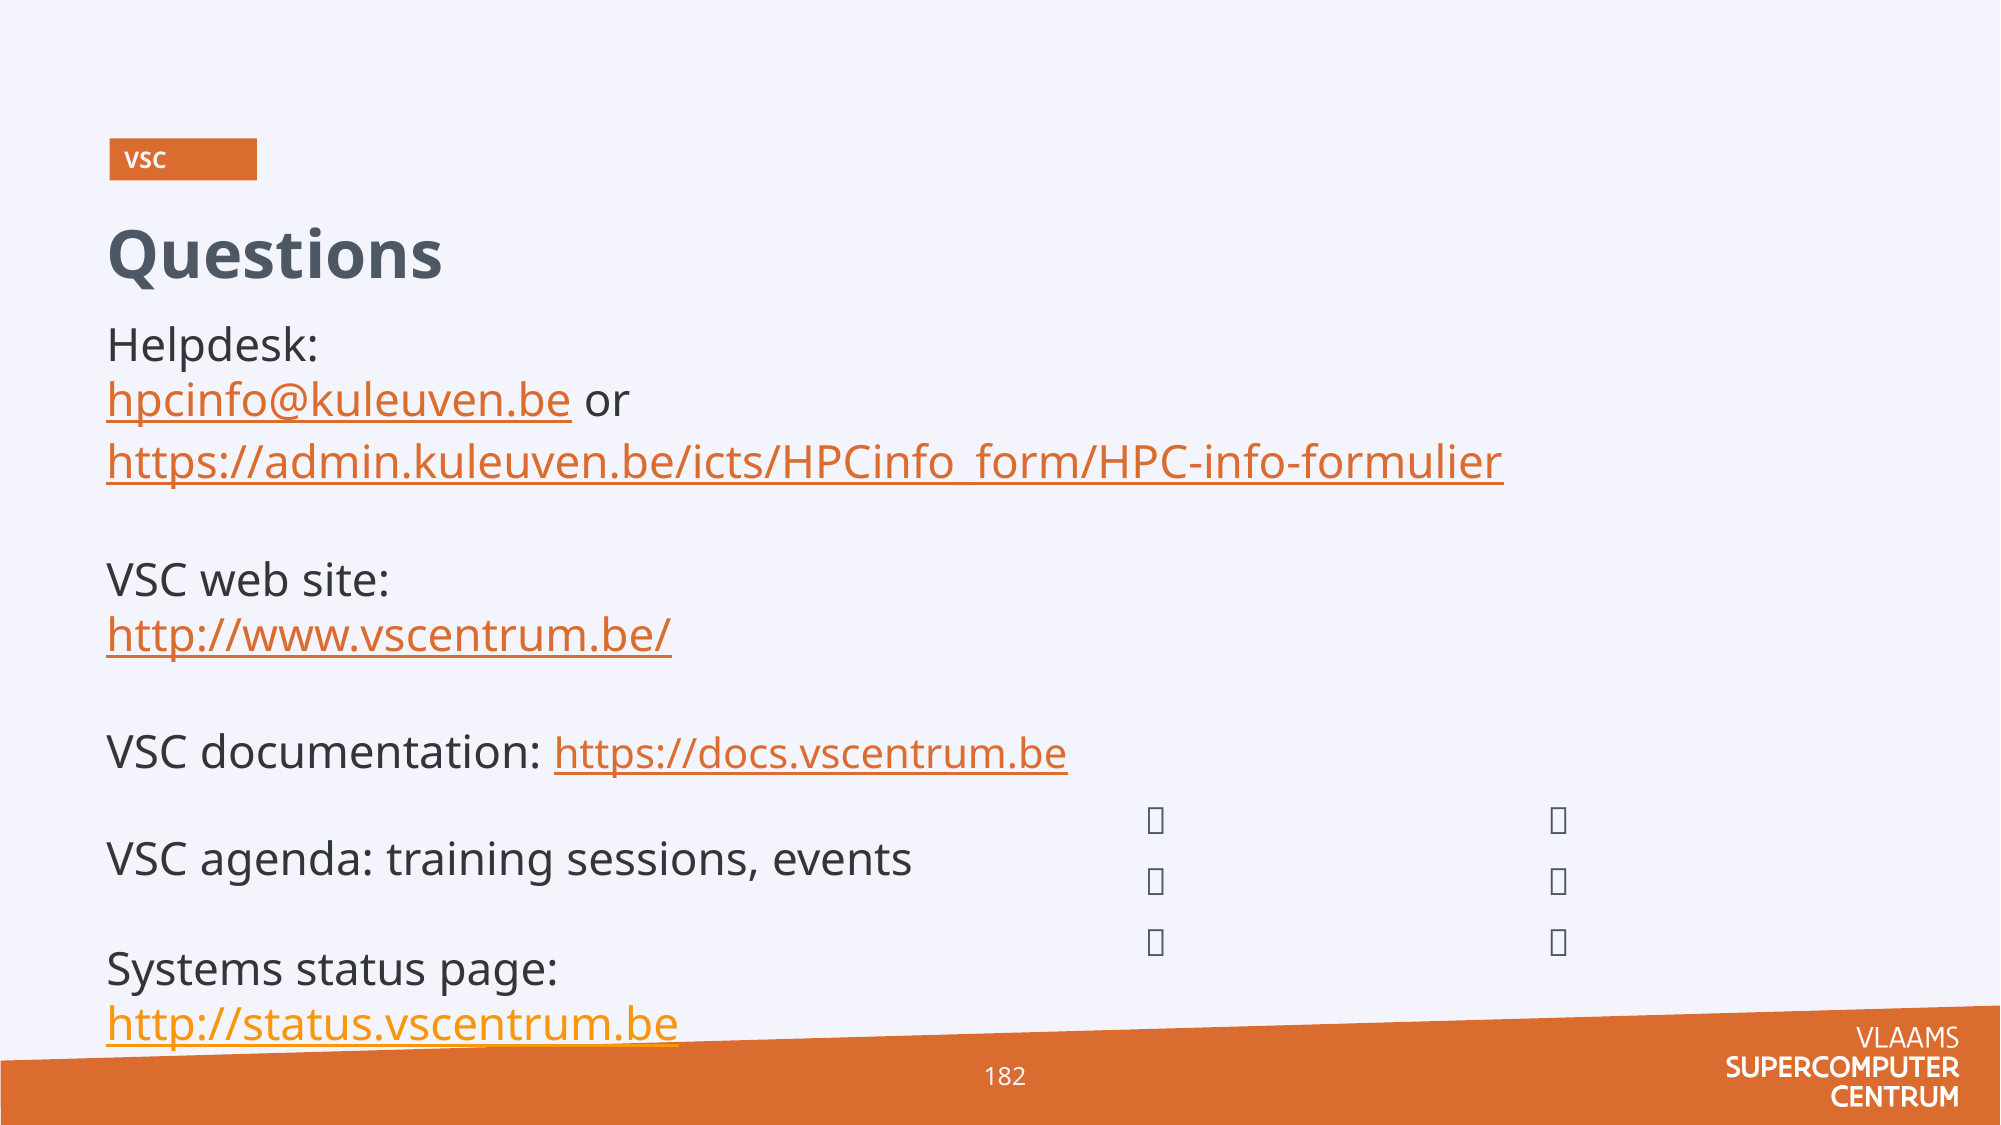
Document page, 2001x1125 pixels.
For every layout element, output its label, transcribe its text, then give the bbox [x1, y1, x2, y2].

text_box  [1129, 850, 1182, 911]
text_box  [1532, 789, 1585, 850]
text_box  [1129, 789, 1182, 850]
text_box  [1532, 850, 1585, 911]
text_box Helpdesk: hpcinfo@kuleuven.be or https://admin.kuleuven.be/icts/HPCinfo_form/HPC-info-formulier VSC web site: http://www.vscentrum.be/ VSC documentation: https://docs.vscentrum.be VSC agenda: training sessions, events Systems status page: http://status.vscentrum.be [91, 307, 2000, 1065]
text_box  [1532, 911, 1585, 971]
text_box Questions [91, 204, 786, 299]
text_box  [1129, 911, 1182, 971]
picture [1725, 1065, 1960, 1117]
slide_number 182 [958, 1047, 1042, 1108]
text_box VSC [109, 138, 257, 181]
